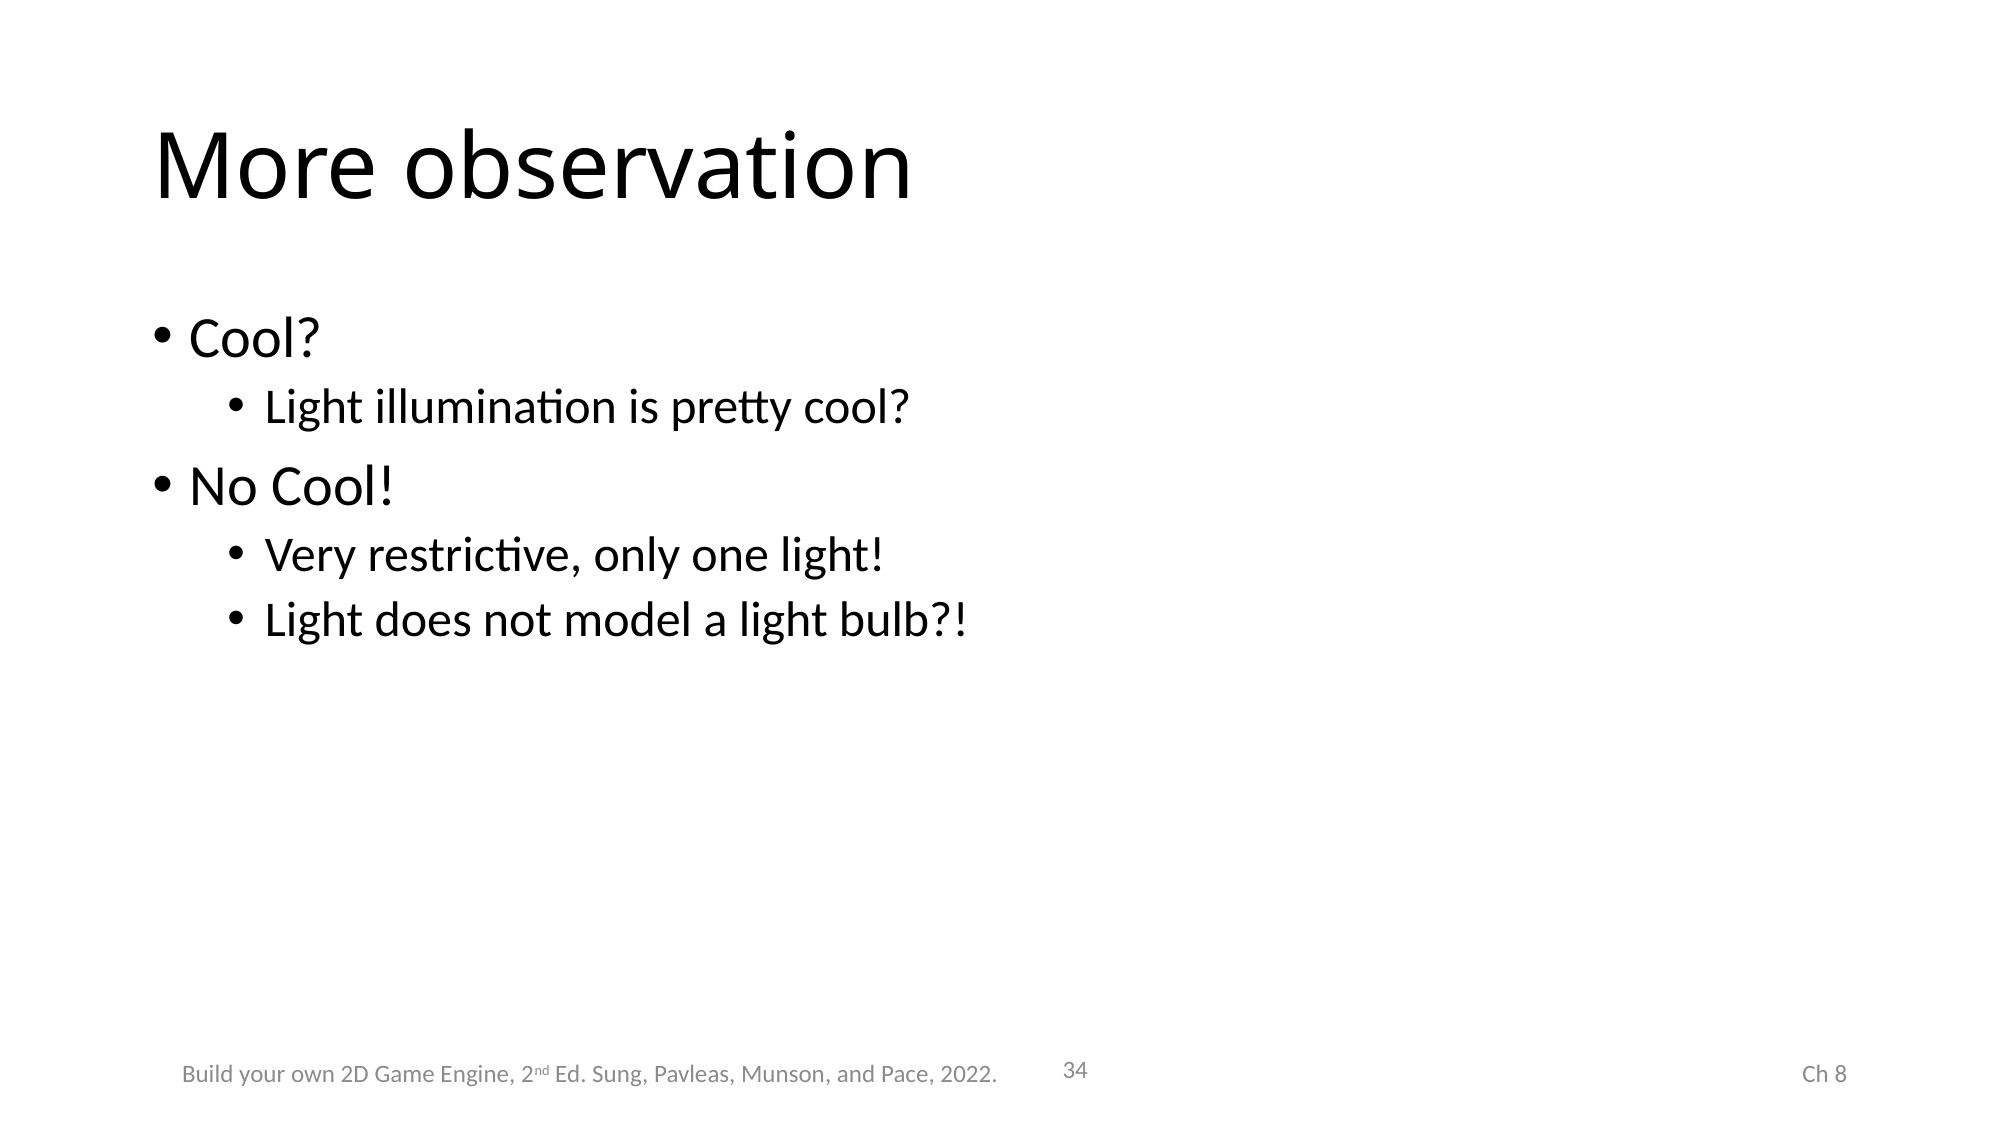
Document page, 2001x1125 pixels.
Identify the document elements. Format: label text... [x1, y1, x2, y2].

title More observation [137, 59, 1863, 278]
list Cool? Light illumination is pretty cool? No Cool! Very restrictive, only one light! Light does not model a light bulb?! [137, 299, 1863, 1014]
